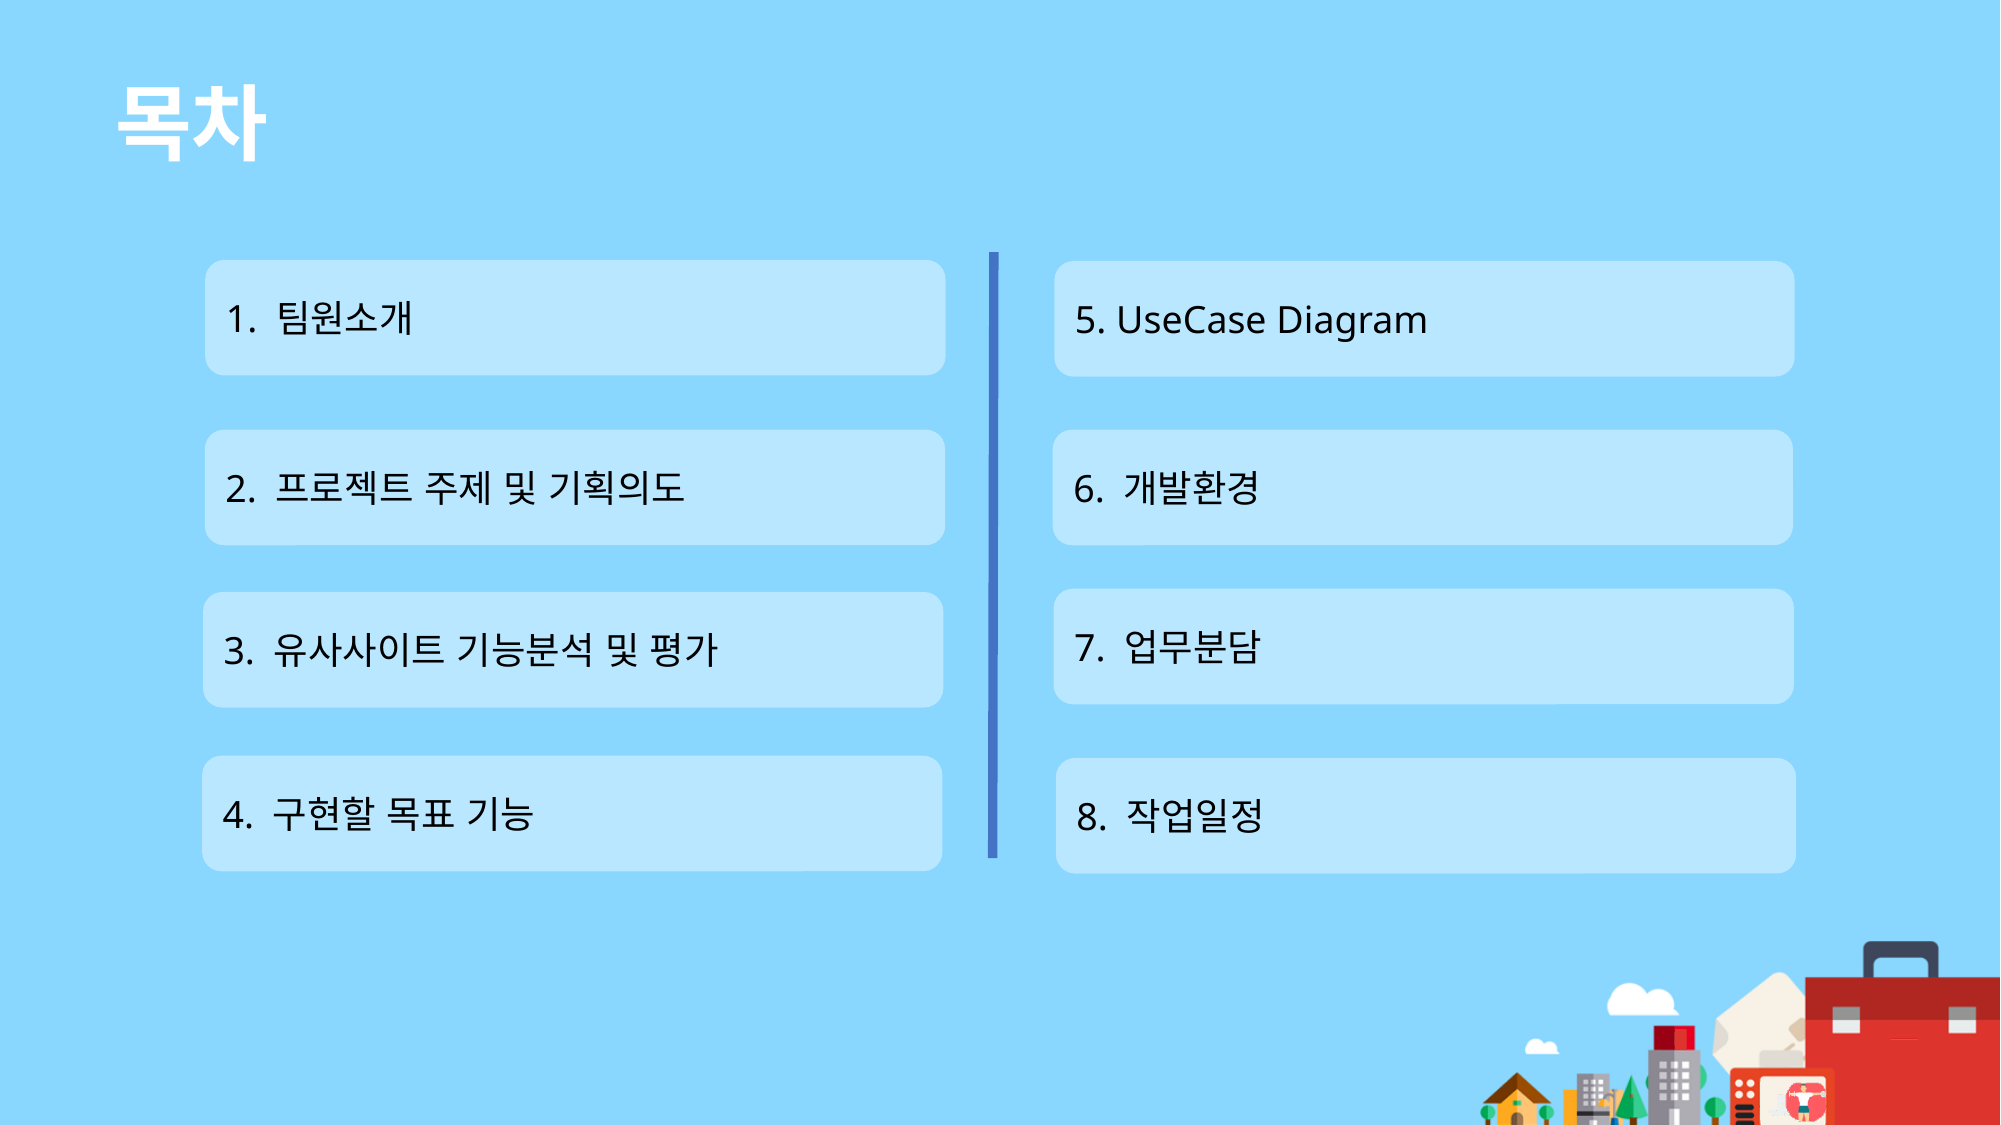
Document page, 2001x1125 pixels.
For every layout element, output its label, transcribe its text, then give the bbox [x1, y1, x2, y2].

picture [1312, 720, 2000, 1125]
text_box 7. 업무분담 [1052, 587, 1796, 706]
text_box 6. 개발환경 [1051, 428, 1795, 547]
text_box 목차 [100, 63, 553, 179]
text_box 8. 작업일정 [1054, 756, 1798, 875]
text_box 2. 프로젝트 주제 및 기획의도 [203, 428, 947, 547]
text_box 3. 유사사이트 기능분석 및 평가 [201, 590, 945, 709]
text_box 5. UseCase Diagram [1053, 259, 1796, 378]
text_box 4. 구현할 목표 기능 [201, 754, 944, 873]
text_box 1. 팀원소개 [204, 258, 947, 377]
